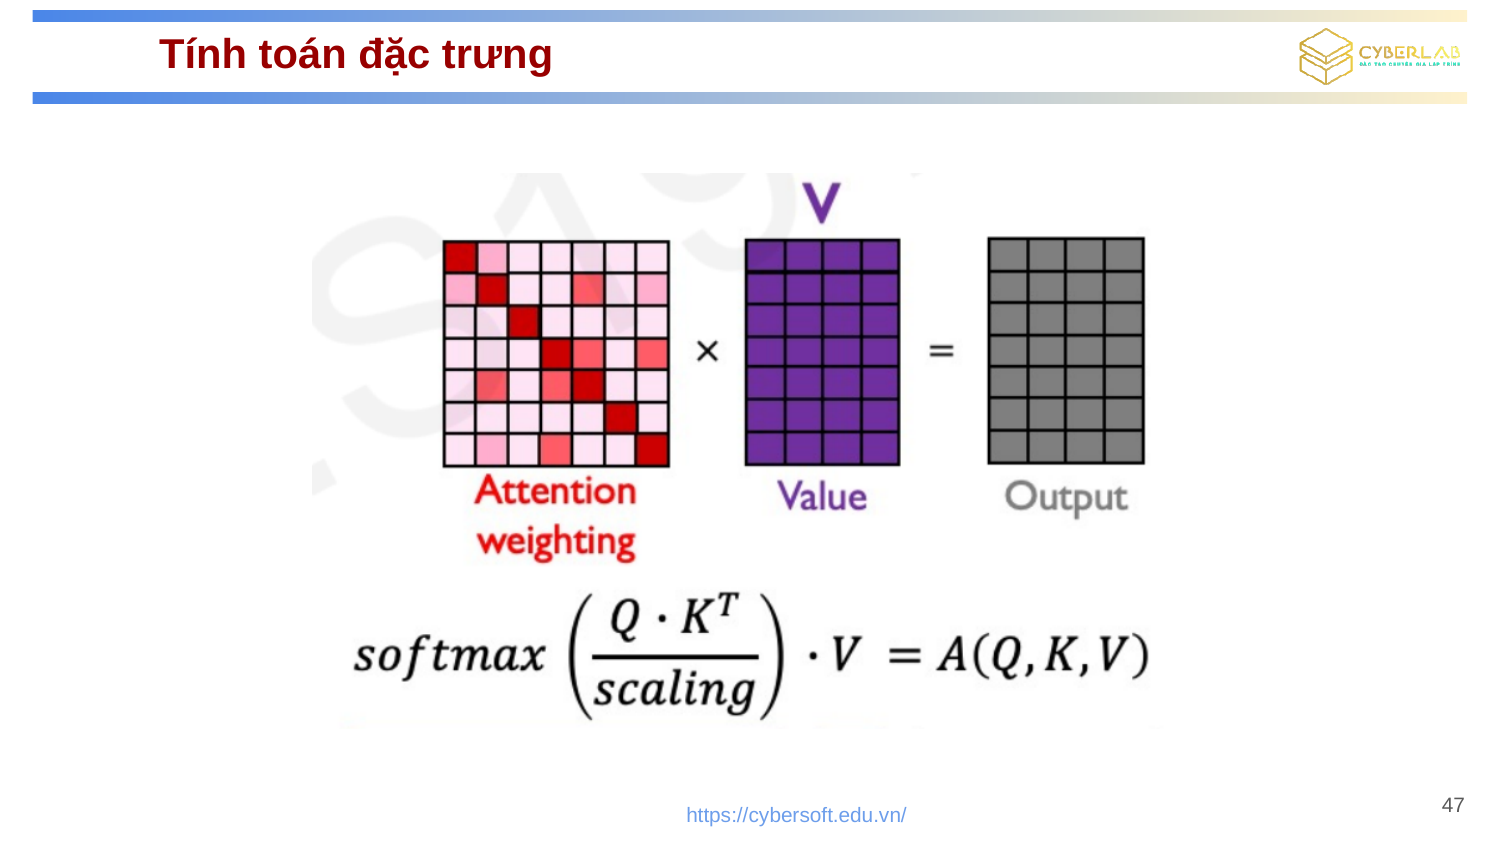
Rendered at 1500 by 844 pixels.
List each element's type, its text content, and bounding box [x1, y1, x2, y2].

slide_number 47 [1389, 782, 1480, 830]
title Tính toán đặc trưng [144, 12, 1449, 93]
picture [312, 173, 1188, 729]
picture [1449, 28, 1468, 85]
